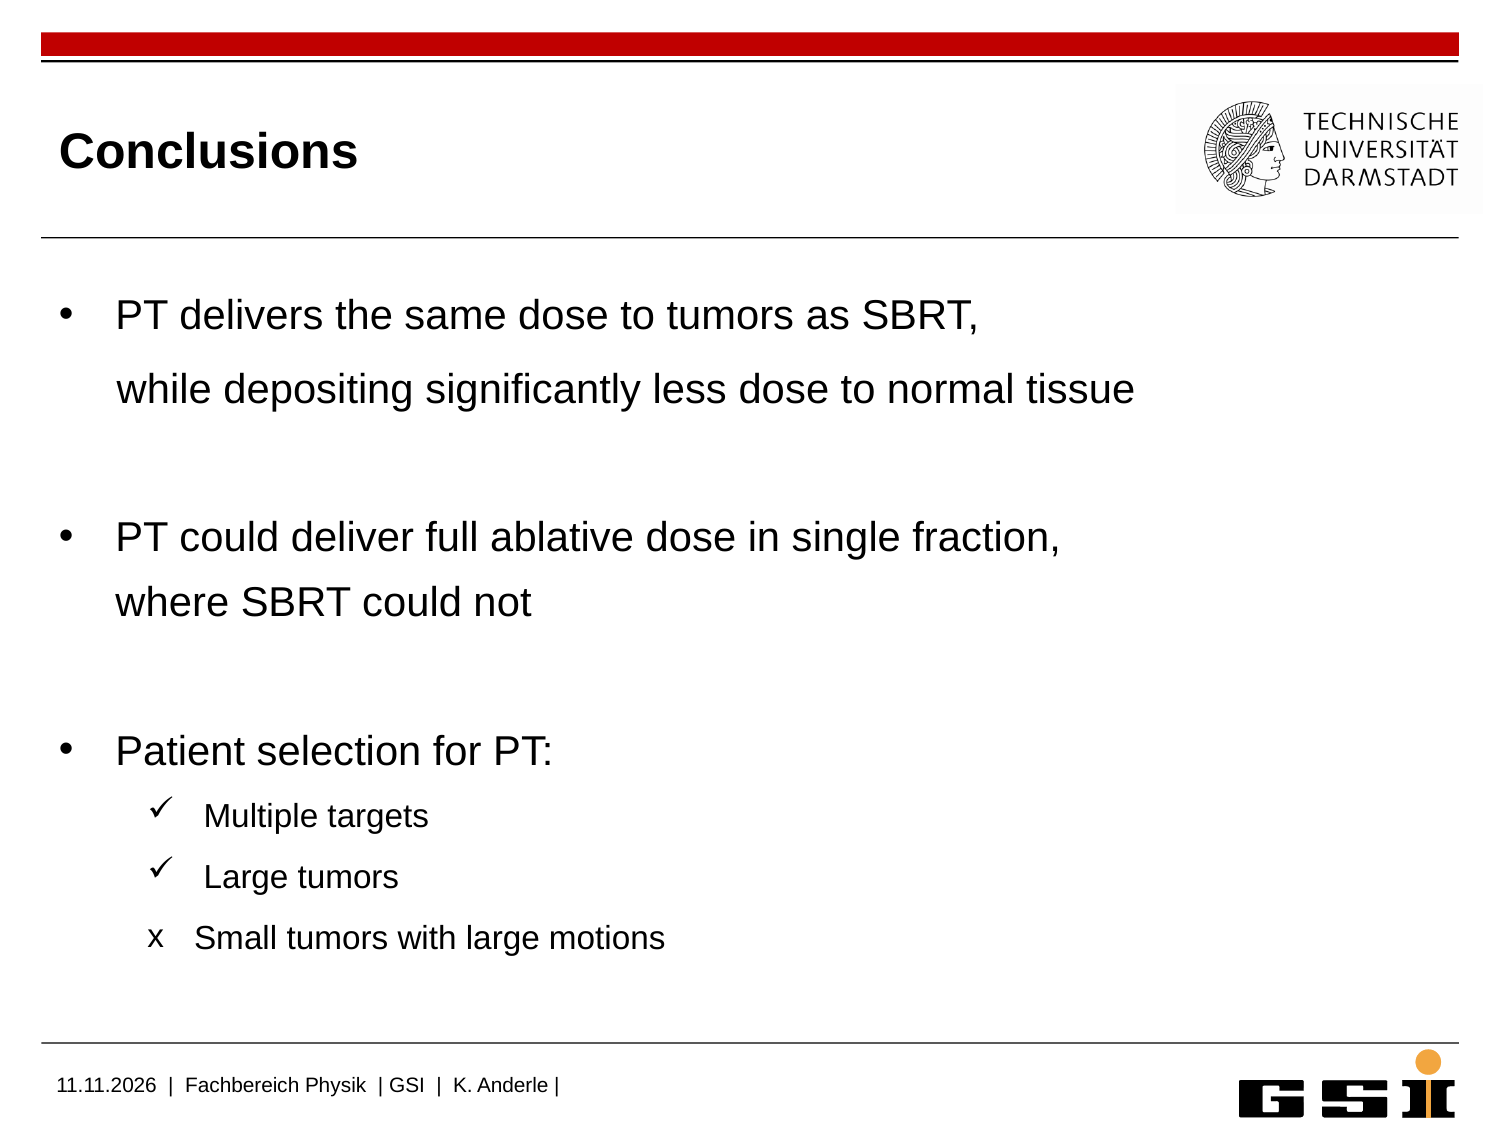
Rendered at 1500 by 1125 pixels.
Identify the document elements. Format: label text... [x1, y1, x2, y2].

title Conclusions [58, 79, 1149, 218]
list PT delivers the same dose to tumors as SBRT, while depositing significantly less dose to normal tissue PT could deliver full ablative dose in single fraction, where SBRT could not Patient selection for PT: Multiple targets Large tumors Small tumors with large motions [58, 265, 1179, 1001]
picture [1175, 84, 1483, 214]
